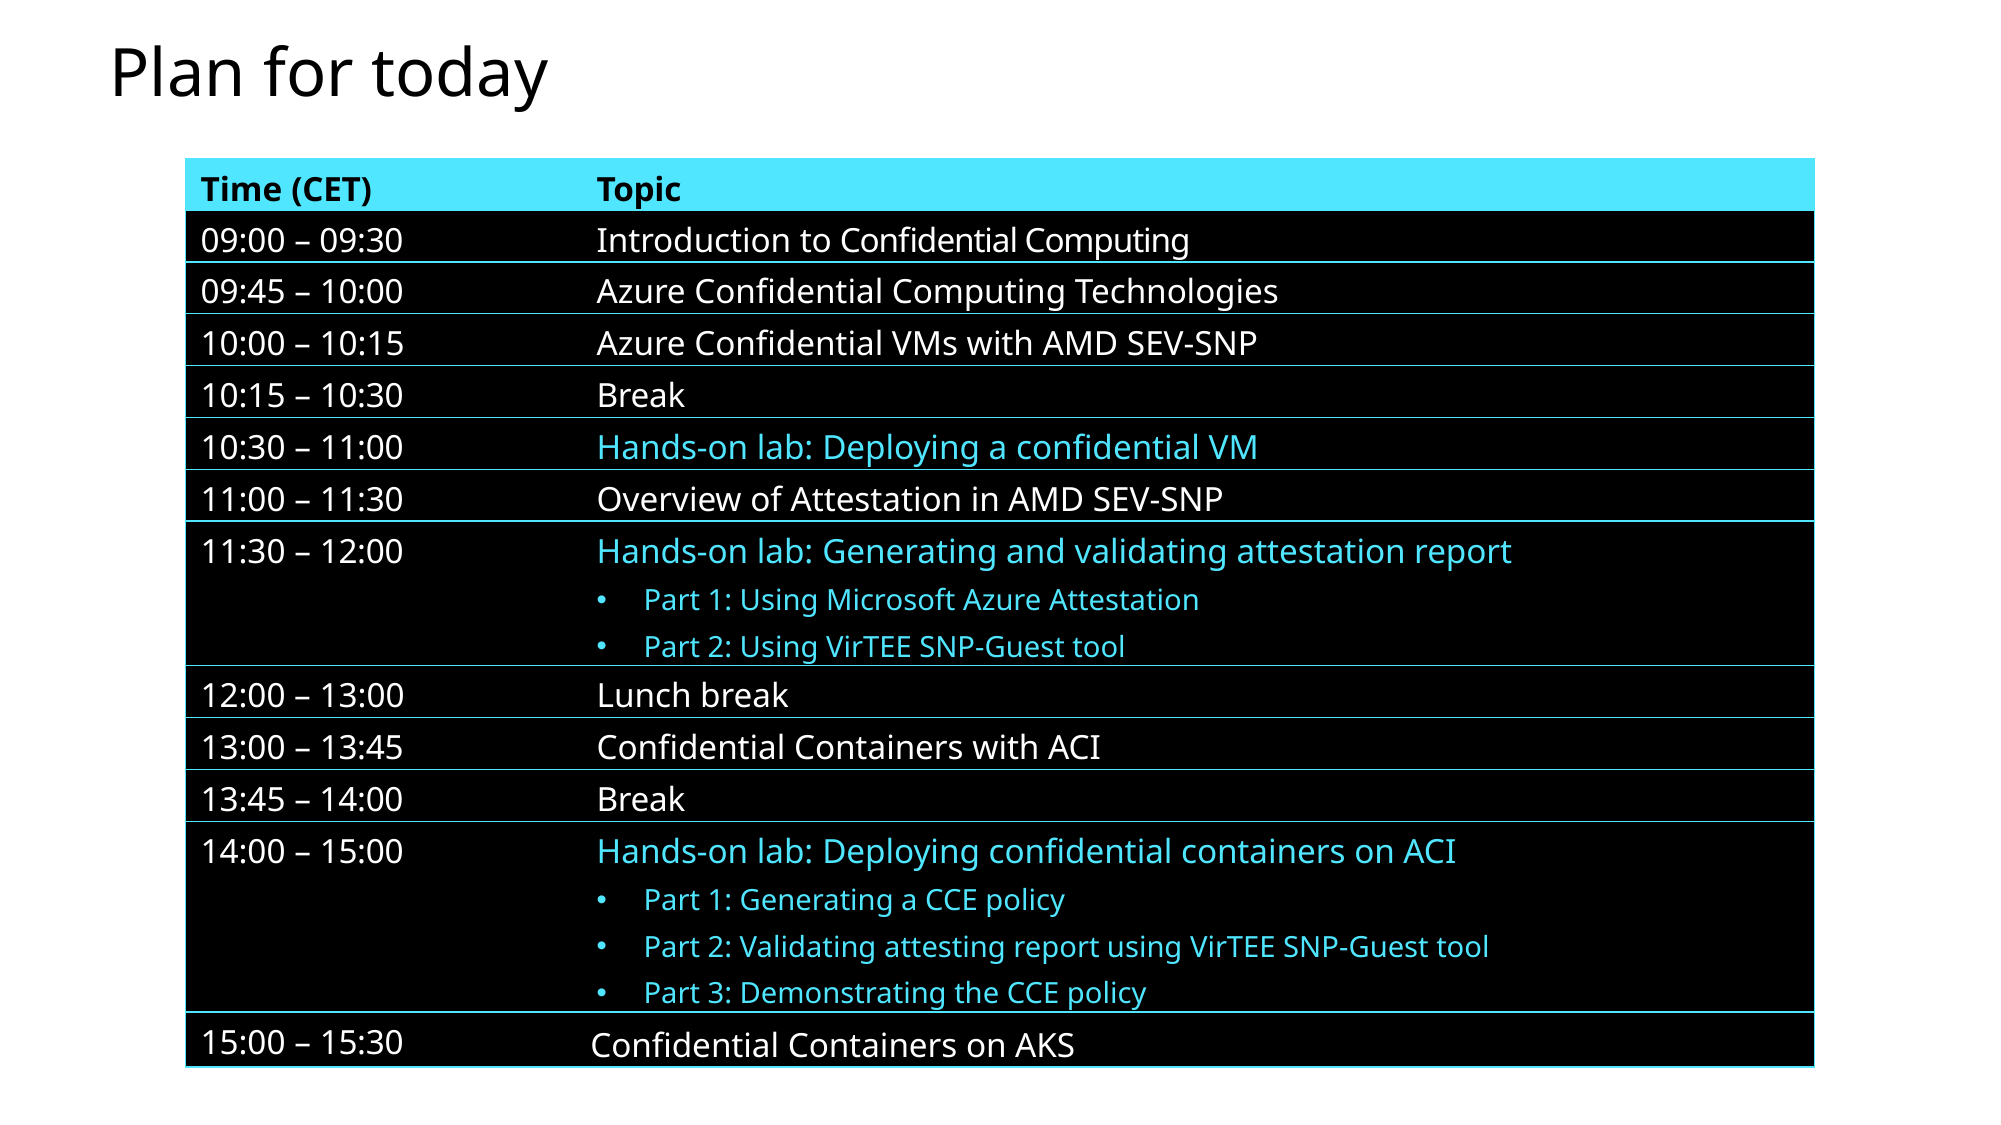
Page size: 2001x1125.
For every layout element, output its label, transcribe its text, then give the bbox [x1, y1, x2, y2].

table_cell Azure Confidential Computing Technologies [520, 263, 1814, 313]
table_cell 14:00 – 15:00 [186, 822, 520, 1011]
table_cell 11:30 – 12:00 [186, 522, 520, 665]
table_cell Hands-on lab: Deploying confidential containers on ACI Part 1: Generating a CCE policy Part 2: Validating attesting report using VirTEE SNP-Guest tool Part 3: Demonstrating the CCE policy [520, 822, 1814, 1011]
table_cell 15:00 – 15:30 [186, 1013, 520, 1066]
table_cell 10:15 – 10:30 [186, 366, 520, 417]
table_cell Overview of Attestation in AMD SEV-SNP [520, 470, 1814, 520]
table_cell 09:45 – 10:00 [186, 263, 520, 313]
table_cell Lunch break [520, 666, 1814, 717]
table_cell Confidential Containers with ACI [520, 718, 1814, 769]
table_cell 13:00 – 13:45 [186, 718, 520, 769]
table_cell 13:45 – 14:00 [186, 770, 520, 821]
table_cell 10:00 – 10:15 [186, 314, 520, 365]
text_box Plan for today [94, 22, 1693, 117]
table_cell 11:00 – 11:30 [186, 470, 520, 520]
table_header Time (CET) [186, 158, 520, 211]
table_cell Break [520, 366, 1814, 417]
table_cell Introduction to Confidential Computing [520, 211, 1814, 261]
table_cell Break [520, 770, 1814, 821]
table_cell 12:00 – 13:00 [186, 666, 520, 717]
table_cell 09:00 – 09:30 [186, 211, 520, 261]
table_cell Azure Confidential VMs with AMD SEV-SNP [520, 314, 1814, 365]
table_cell Confidential Containers on AKS [520, 1013, 1814, 1066]
table_cell Hands-on lab: Generating and validating attestation report Part 1: Using Microsoft Azure Attestation Part 2: Using VirTEE SNP-Guest tool [520, 522, 1814, 665]
table_header Topic [520, 158, 1814, 211]
table_cell Hands-on lab: Deploying a confidential VM [520, 418, 1814, 469]
table_cell 10:30 – 11:00 [186, 418, 520, 469]
